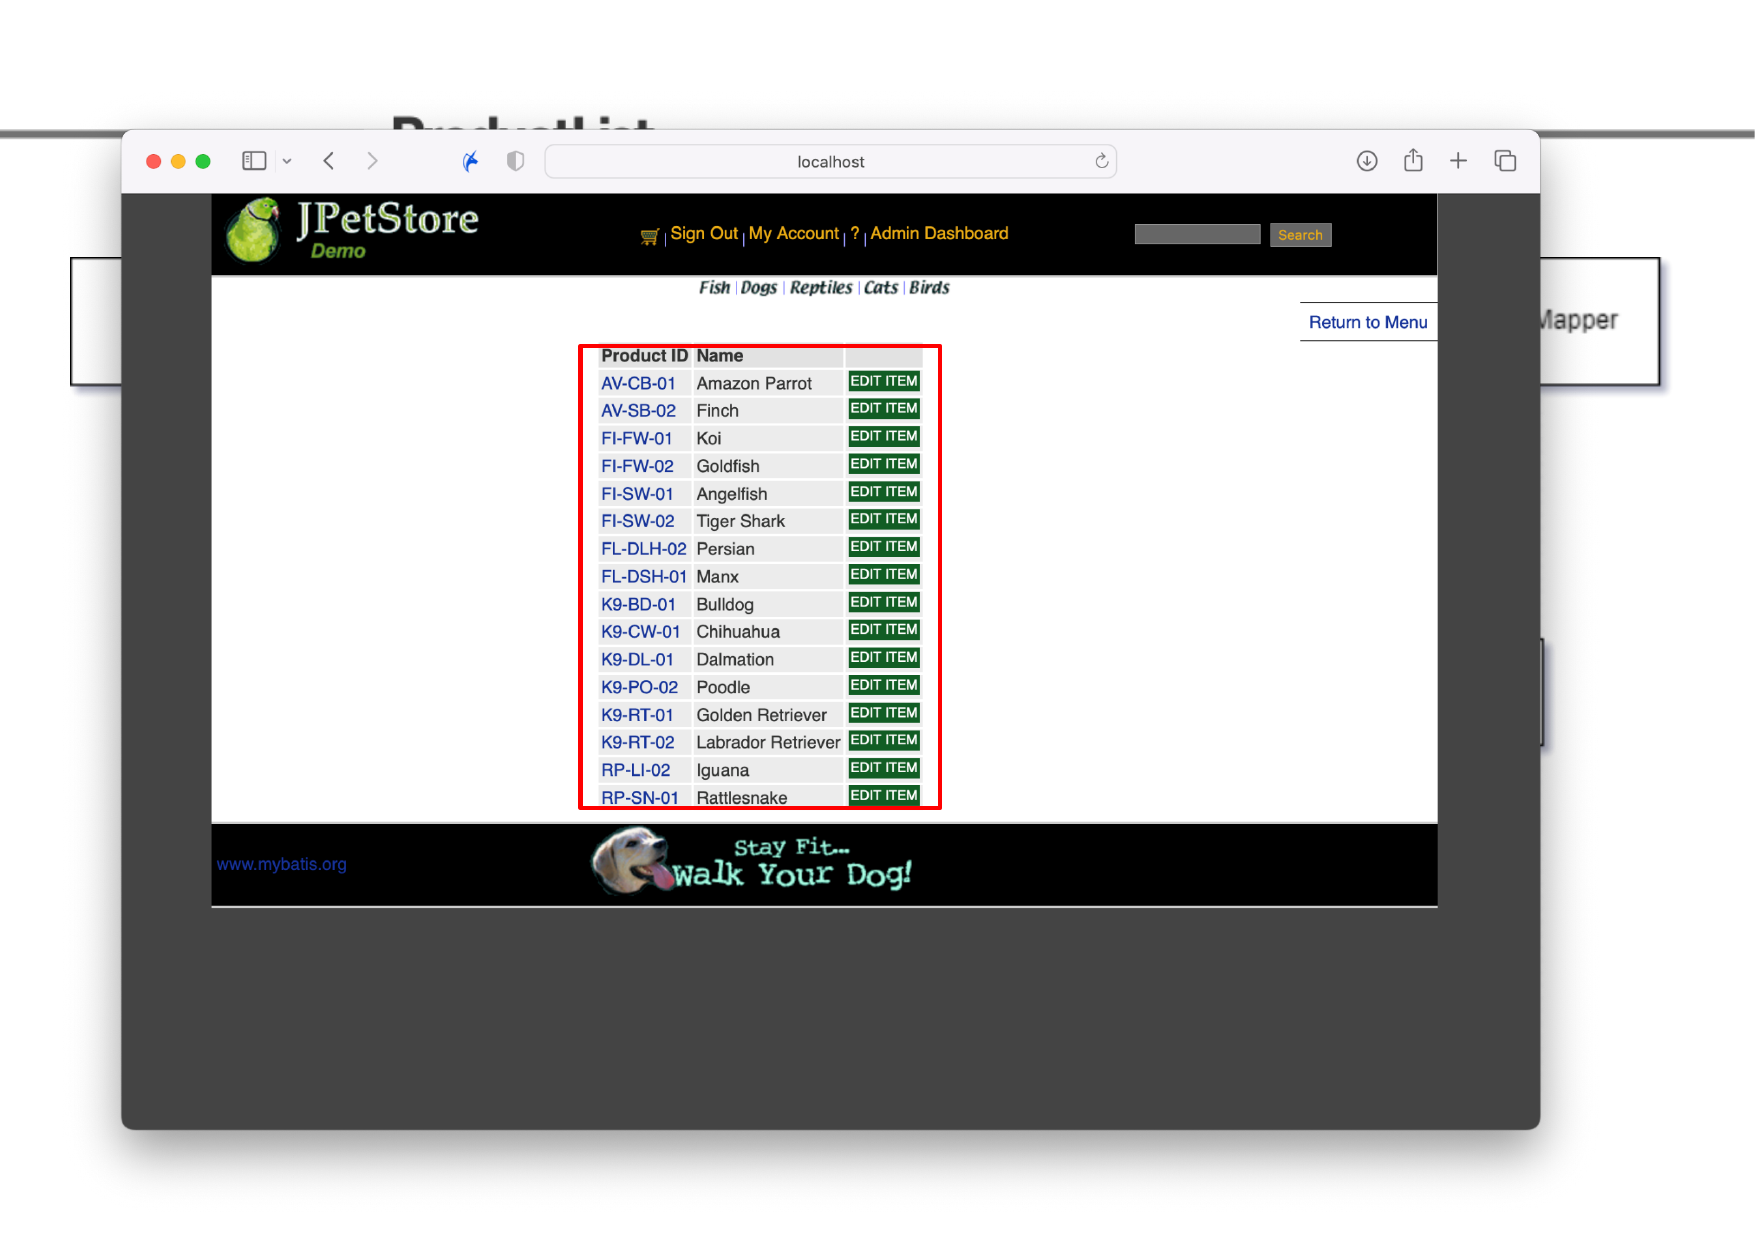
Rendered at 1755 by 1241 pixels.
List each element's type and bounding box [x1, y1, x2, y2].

text_box [52, 82, 1609, 1221]
text_box [1613, 257, 1684, 1112]
text_box [1613, 119, 1755, 150]
text_box [0, 119, 47, 150]
